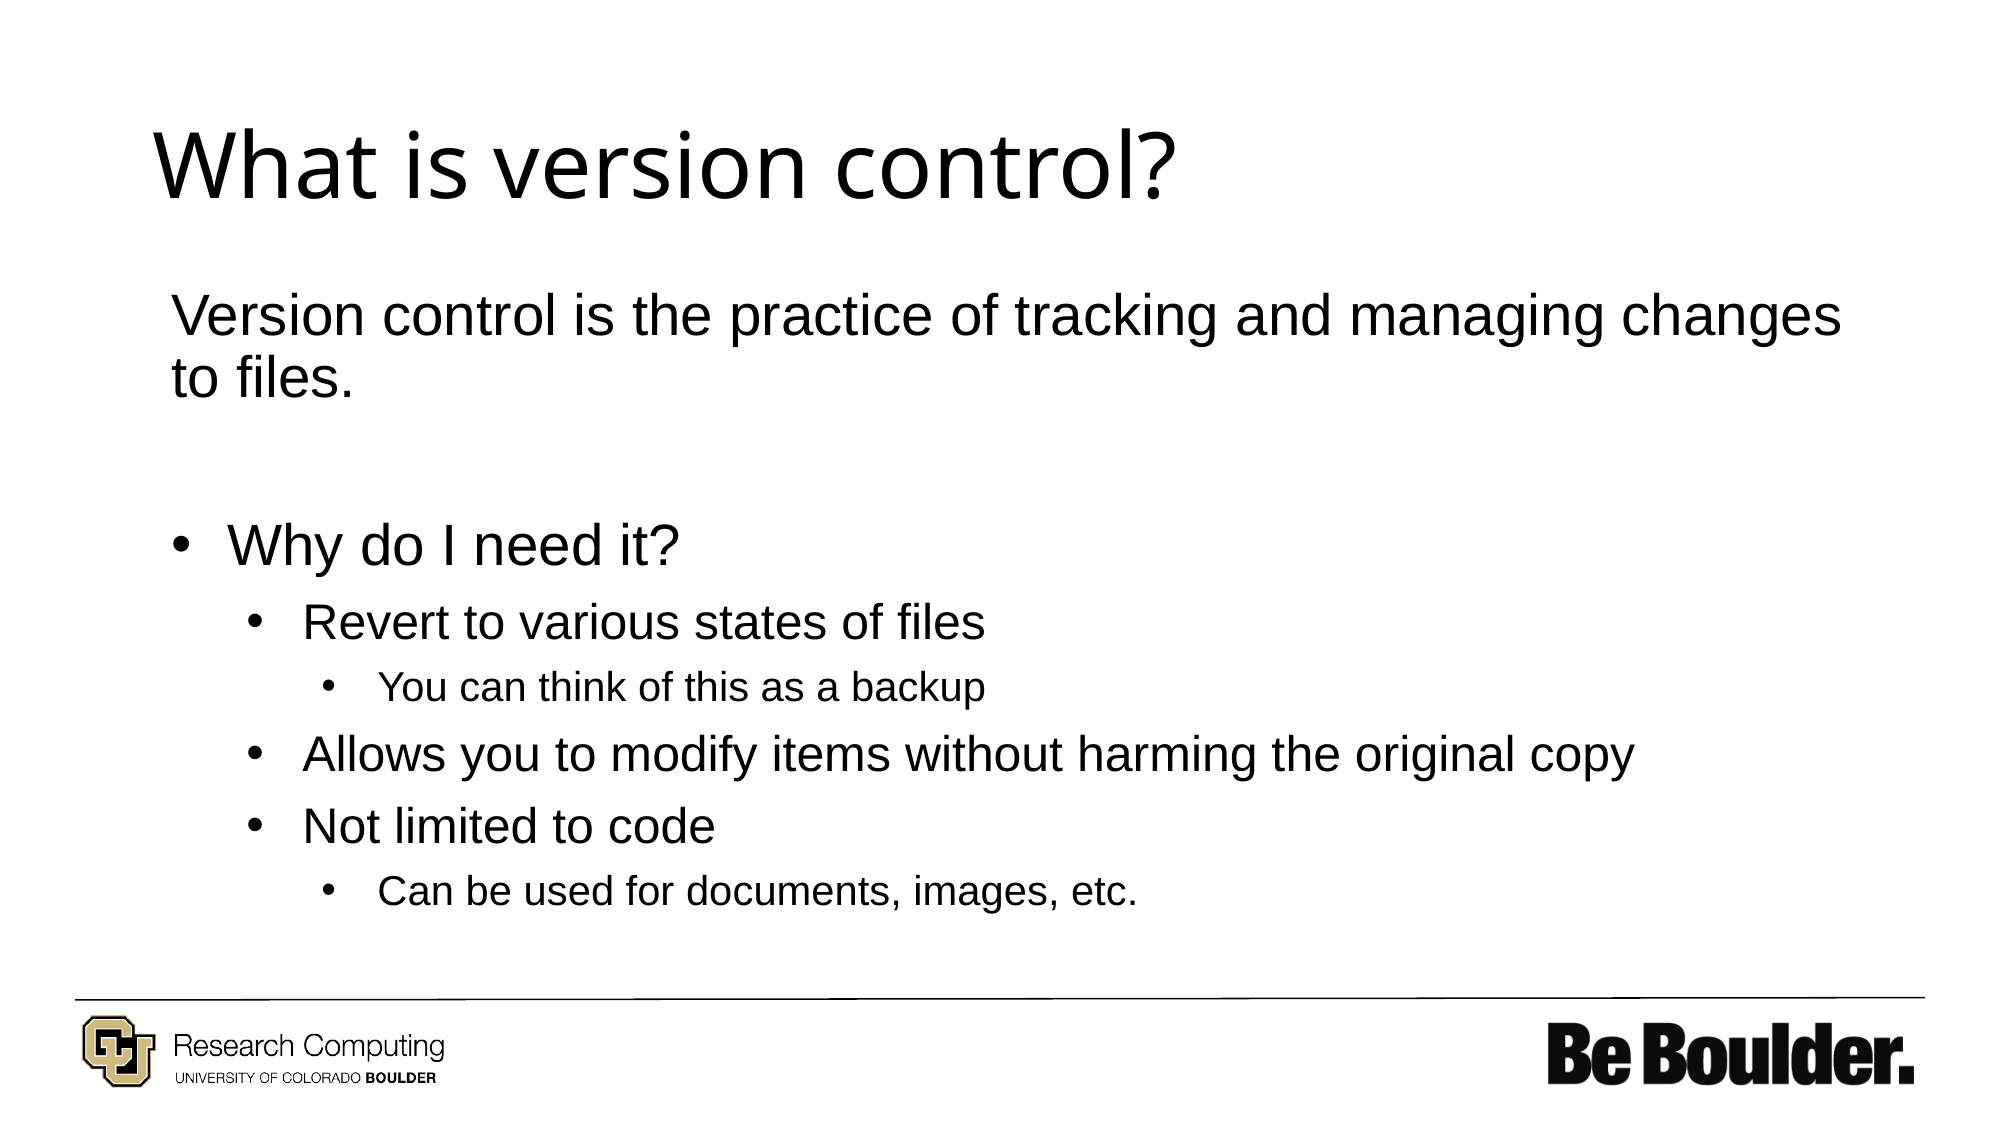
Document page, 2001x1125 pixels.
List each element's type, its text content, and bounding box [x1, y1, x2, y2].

picture [81, 1015, 444, 1088]
list Version control is the practice of tracking and managing changes to files. Why do I need it? Revert to various states of files You can think of this as a backup Allows you to modify items without harming the original copy Not limited to code Can be used for documents, images, etc. [137, 277, 1863, 958]
title What is version control? [137, 59, 1863, 277]
picture [1524, 1015, 1938, 1088]
